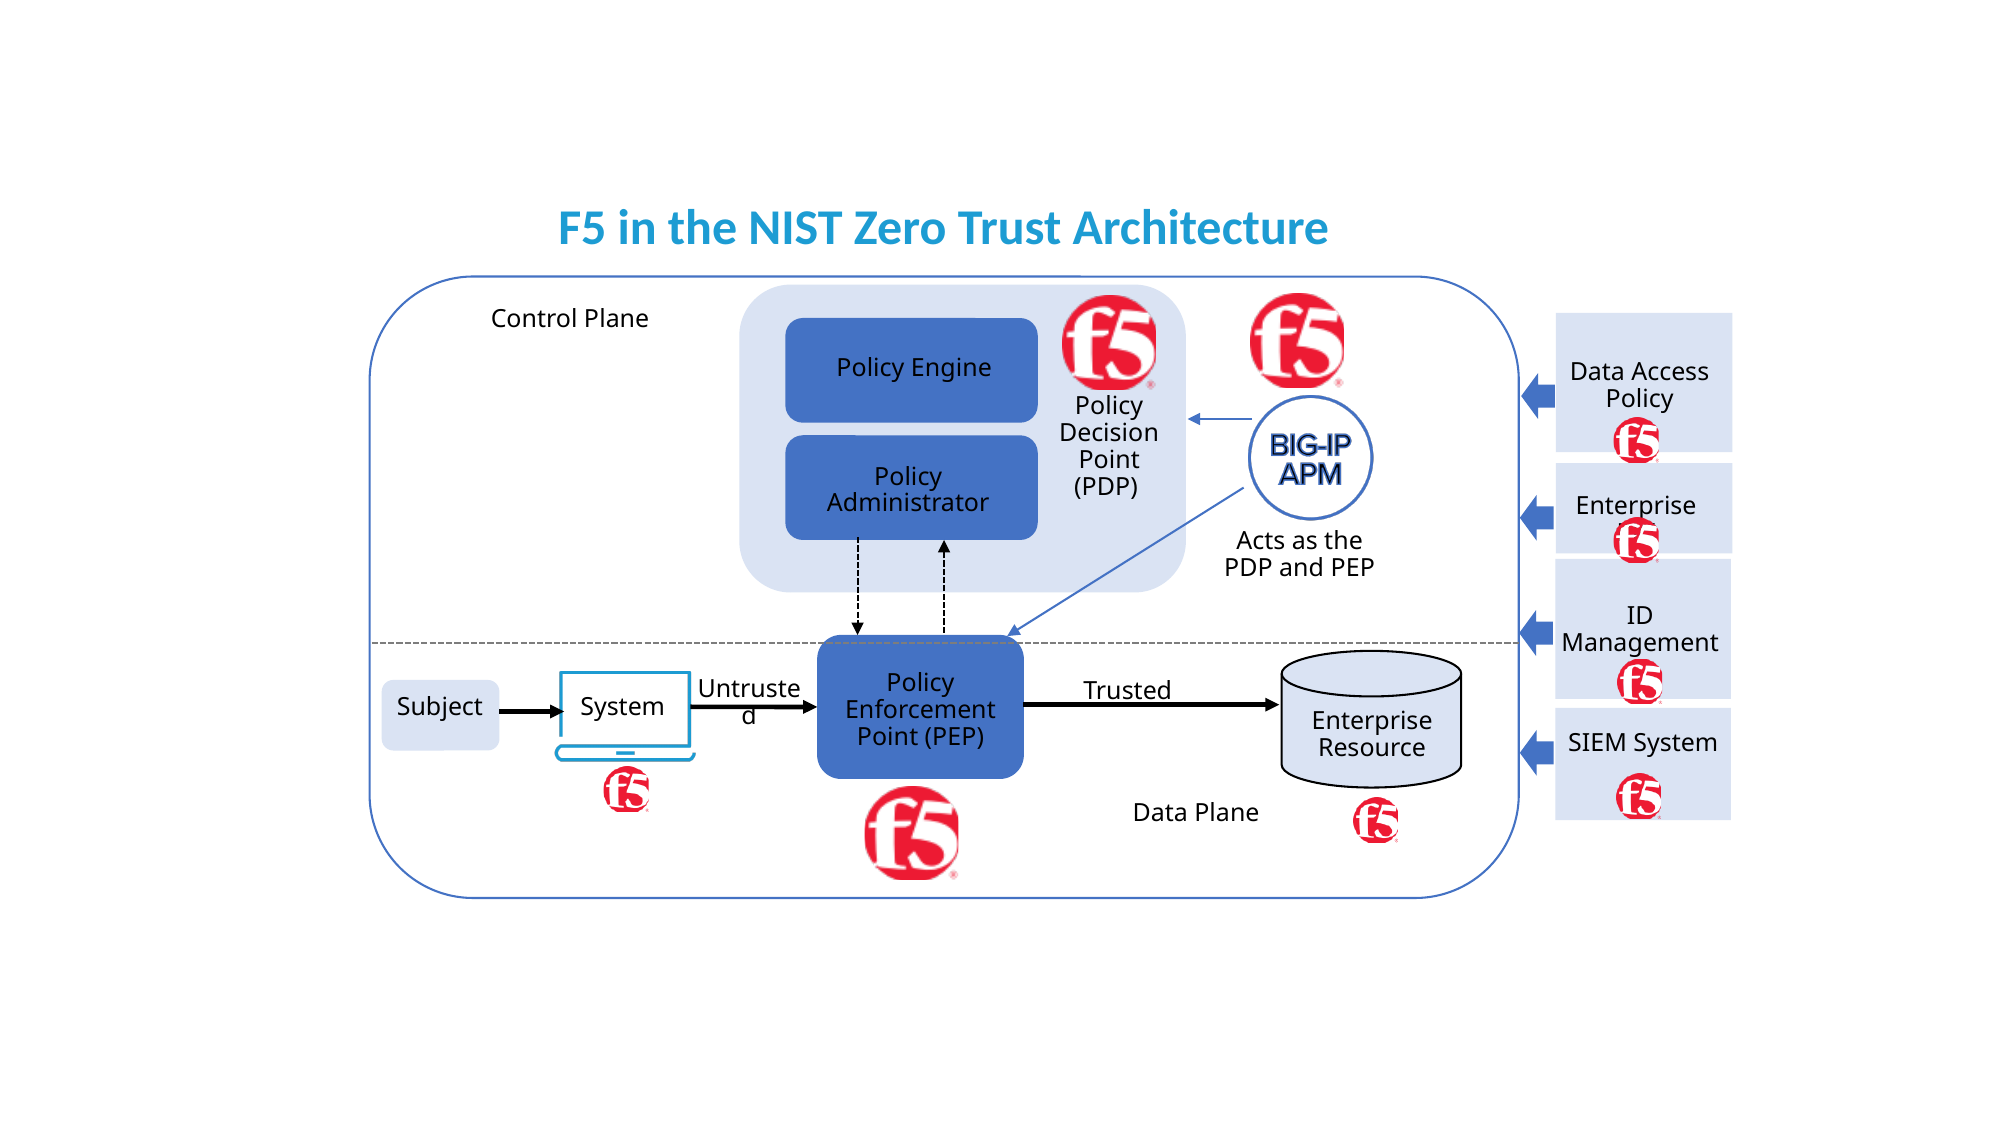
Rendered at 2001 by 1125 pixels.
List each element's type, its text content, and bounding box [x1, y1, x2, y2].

text_box [380, 678, 501, 752]
text_box SIEM System [1561, 729, 1726, 802]
text_box Trusted [1064, 677, 1192, 704]
text_box [1555, 312, 1733, 453]
picture [1613, 516, 1659, 563]
text_box Enterprise Resource [1285, 708, 1459, 784]
text_box Policy Engine [817, 354, 1012, 405]
picture [1617, 658, 1663, 704]
text_box ID Management [1552, 603, 1729, 676]
text_box Untrusted [709, 675, 808, 706]
text_box [816, 644, 1025, 781]
text_box [1555, 462, 1733, 554]
picture [1615, 773, 1661, 819]
picture [1062, 295, 1156, 390]
text_box Data Plane [1112, 799, 1280, 843]
picture [864, 786, 959, 880]
text_box Policy Enforcement Point (PEP) [834, 670, 1007, 779]
picture [541, 632, 709, 643]
text_box Acts as the PDP and PEP [1244, 536, 1386, 580]
text_box Policy Decision Point (PDP) [1052, 393, 1167, 487]
text_box [1280, 649, 1463, 773]
text_box [1518, 726, 1555, 779]
picture [1232, 293, 1389, 536]
text_box Control Plane [475, 305, 666, 355]
text_box [1554, 558, 1732, 700]
text_box Data Access Policy [1557, 359, 1722, 432]
text_box Untrusted [709, 707, 808, 713]
text_box [784, 434, 1039, 542]
text_box [1554, 707, 1732, 821]
text_box Subject [388, 694, 492, 738]
text_box [1317, 784, 1426, 789]
text_box [822, 633, 1019, 643]
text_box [1007, 487, 1244, 637]
text_box [1517, 606, 1555, 660]
text_box [1519, 369, 1557, 423]
text_box Policy Administrator [811, 463, 1006, 525]
text_box [1518, 491, 1555, 544]
picture [1613, 417, 1659, 463]
picture [1352, 797, 1398, 843]
text_box F5 in the NIST Zero Trust Architecture [543, 186, 1345, 262]
text_box [738, 283, 1187, 594]
text_box [784, 316, 1039, 424]
picture [541, 644, 709, 812]
text_box Enterprise PKI [1555, 493, 1717, 538]
text_box [368, 275, 1520, 900]
